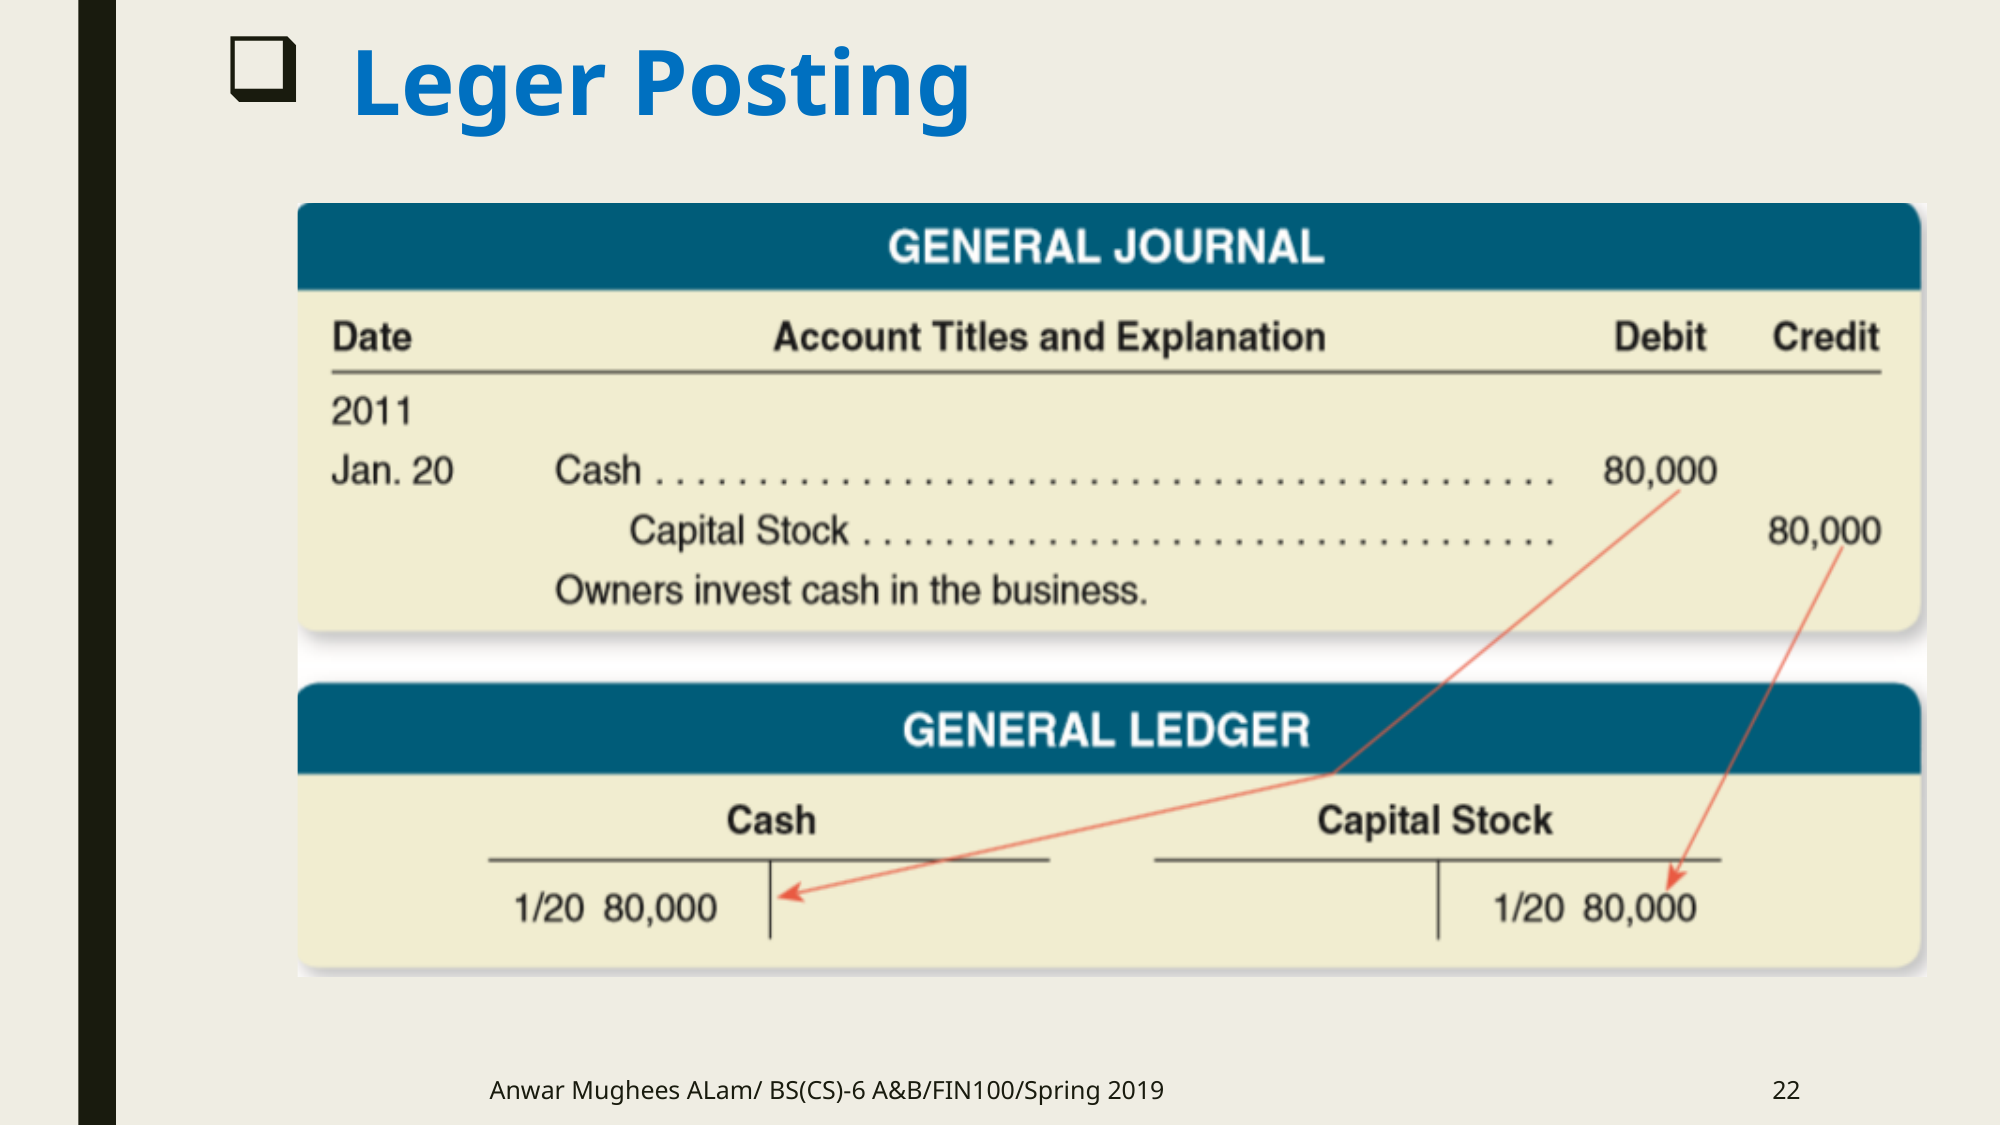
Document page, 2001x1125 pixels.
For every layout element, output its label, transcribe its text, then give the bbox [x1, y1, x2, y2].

slide_number 22 [1553, 1058, 1816, 1125]
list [297, 203, 1927, 977]
title Leger Posting [209, 30, 1784, 144]
footer Anwar Mughees ALam/ BS(CS)-6 A&B/FIN100/Spring 2019 [474, 1058, 1505, 1125]
